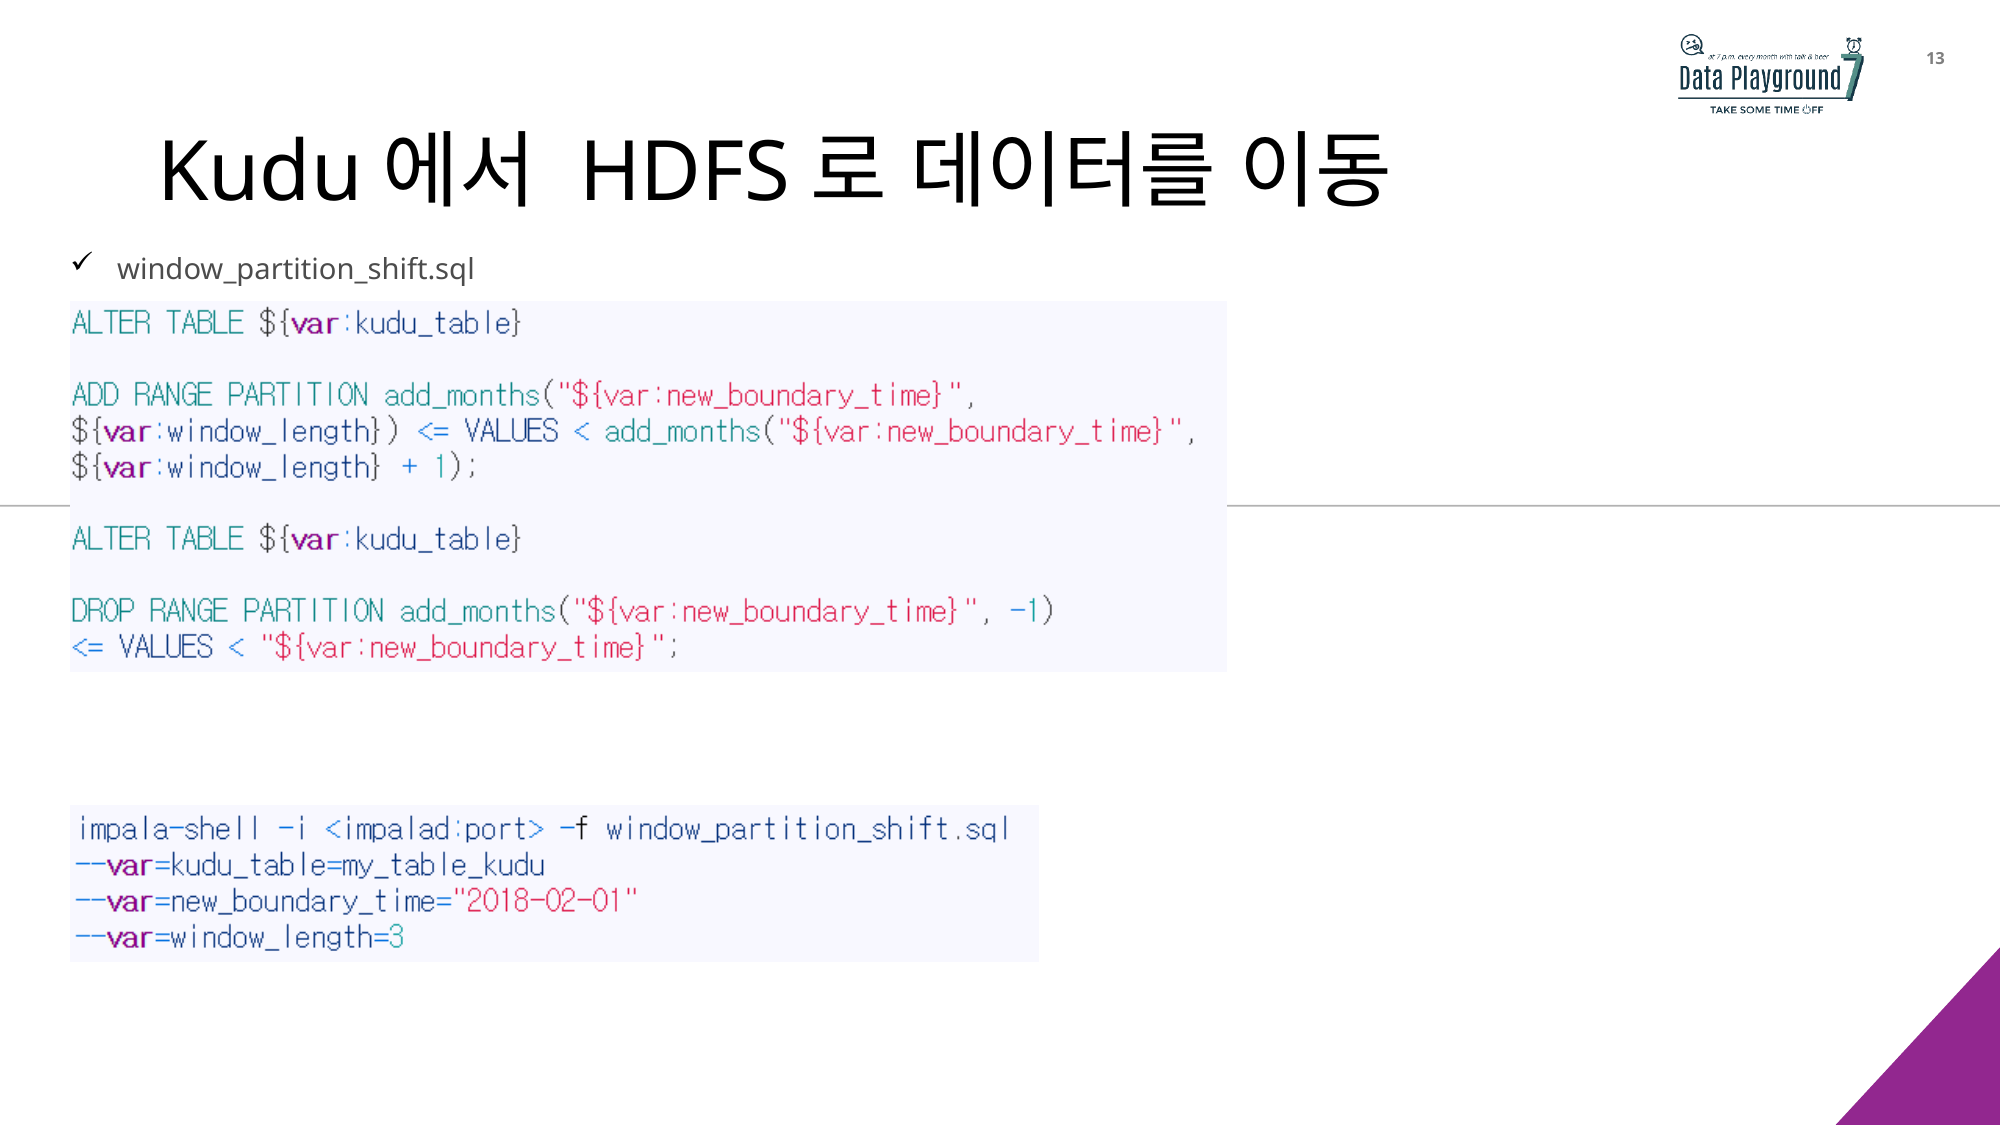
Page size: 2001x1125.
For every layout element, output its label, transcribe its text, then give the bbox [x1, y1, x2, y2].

list window_partition_shift.sql [70, 225, 555, 299]
text_box Kudu에서 HDFS로 데이터를 이동 [157, 116, 1684, 244]
picture [69, 300, 1227, 672]
picture [69, 805, 1040, 963]
picture [1654, 29, 1879, 141]
slide_number 13 [1878, 29, 1945, 89]
